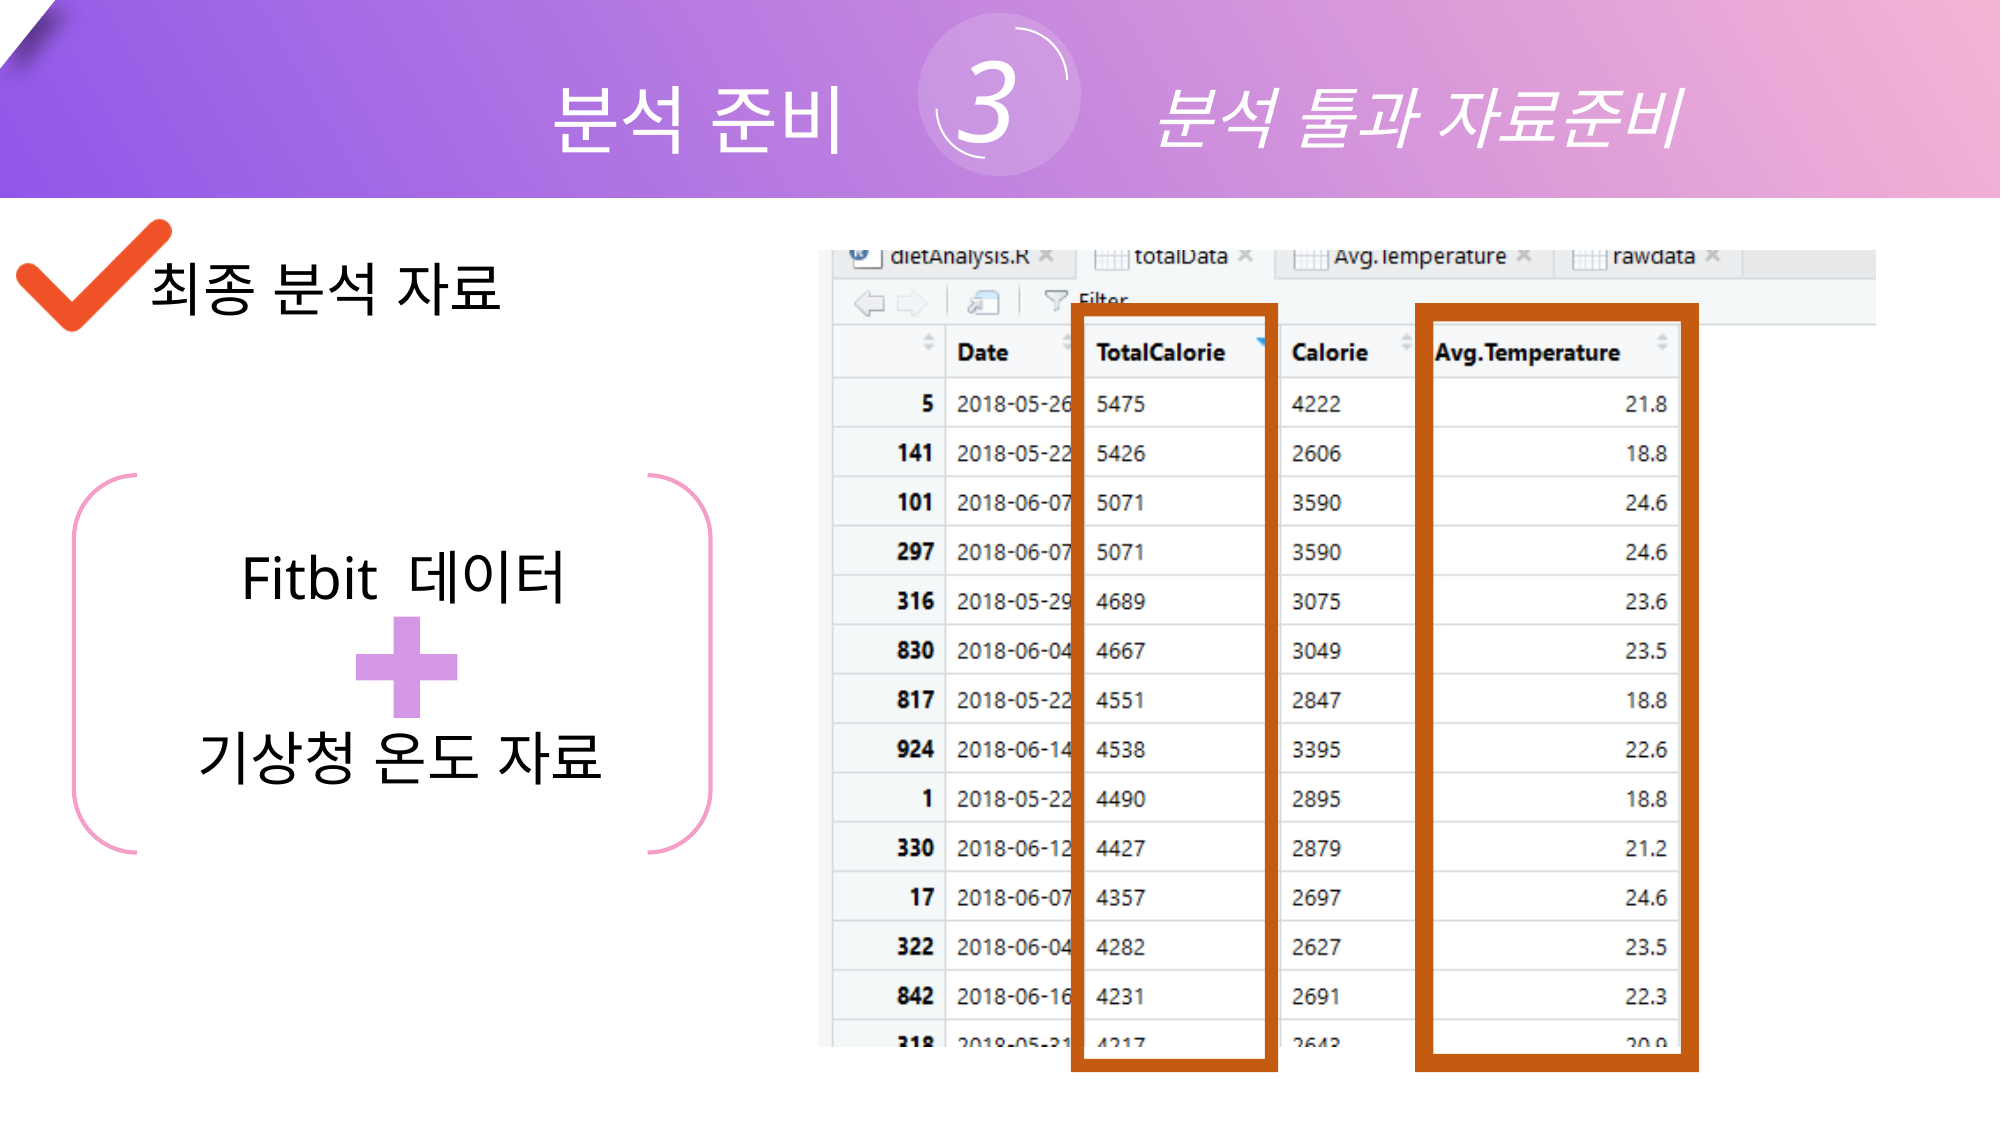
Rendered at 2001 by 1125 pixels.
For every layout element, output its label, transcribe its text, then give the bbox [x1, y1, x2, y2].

text_box [73, 474, 712, 854]
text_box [917, 12, 1082, 177]
picture [818, 250, 1876, 1047]
picture [16, 198, 172, 354]
text_box [1414, 1047, 1700, 1073]
text_box [1070, 1047, 1279, 1073]
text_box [0, 0, 2000, 198]
text_box 최종 분석 자료 [172, 245, 543, 331]
